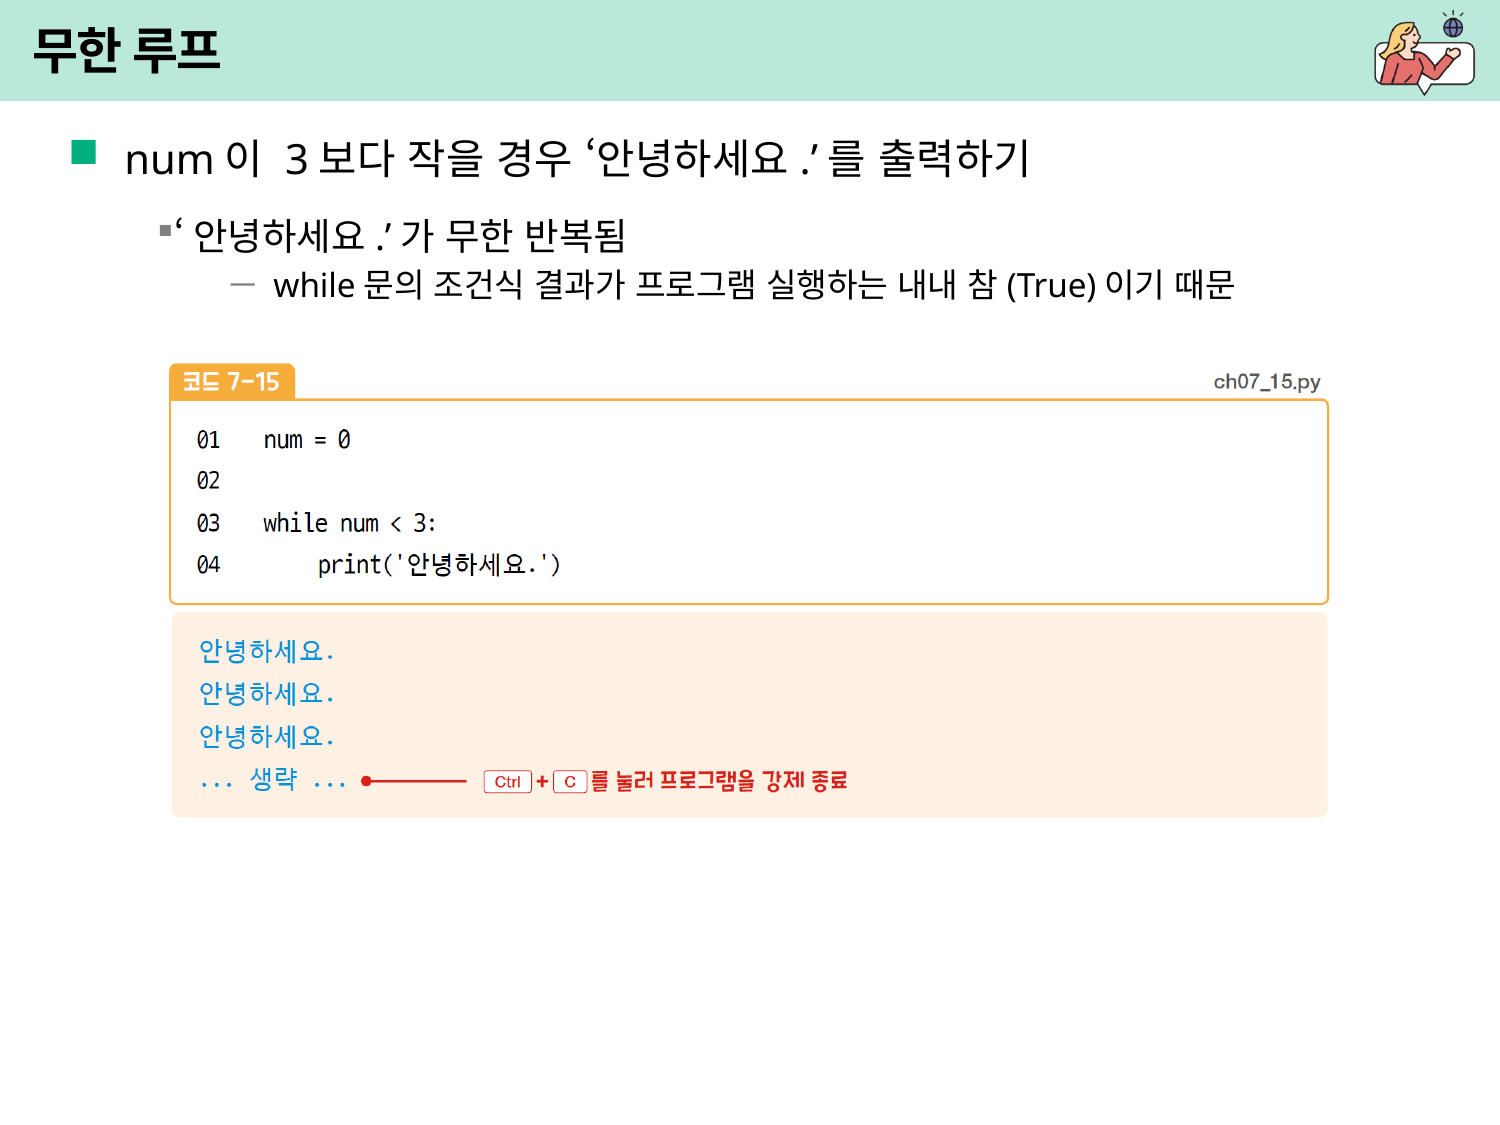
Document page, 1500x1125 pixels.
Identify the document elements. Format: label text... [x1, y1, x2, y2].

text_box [166, 359, 1333, 823]
picture [1359, 0, 1500, 97]
list num이 3보다 작을 경우 ‘안녕하세요.’를 출력하기 ‘안녕하세요.’가 무한 반복됨 while문의 조건식 결과가 프로그램 실행하는 내내 참(True)이기 때문 [53, 125, 1425, 1005]
title 무한 루프 [17, 10, 1295, 89]
